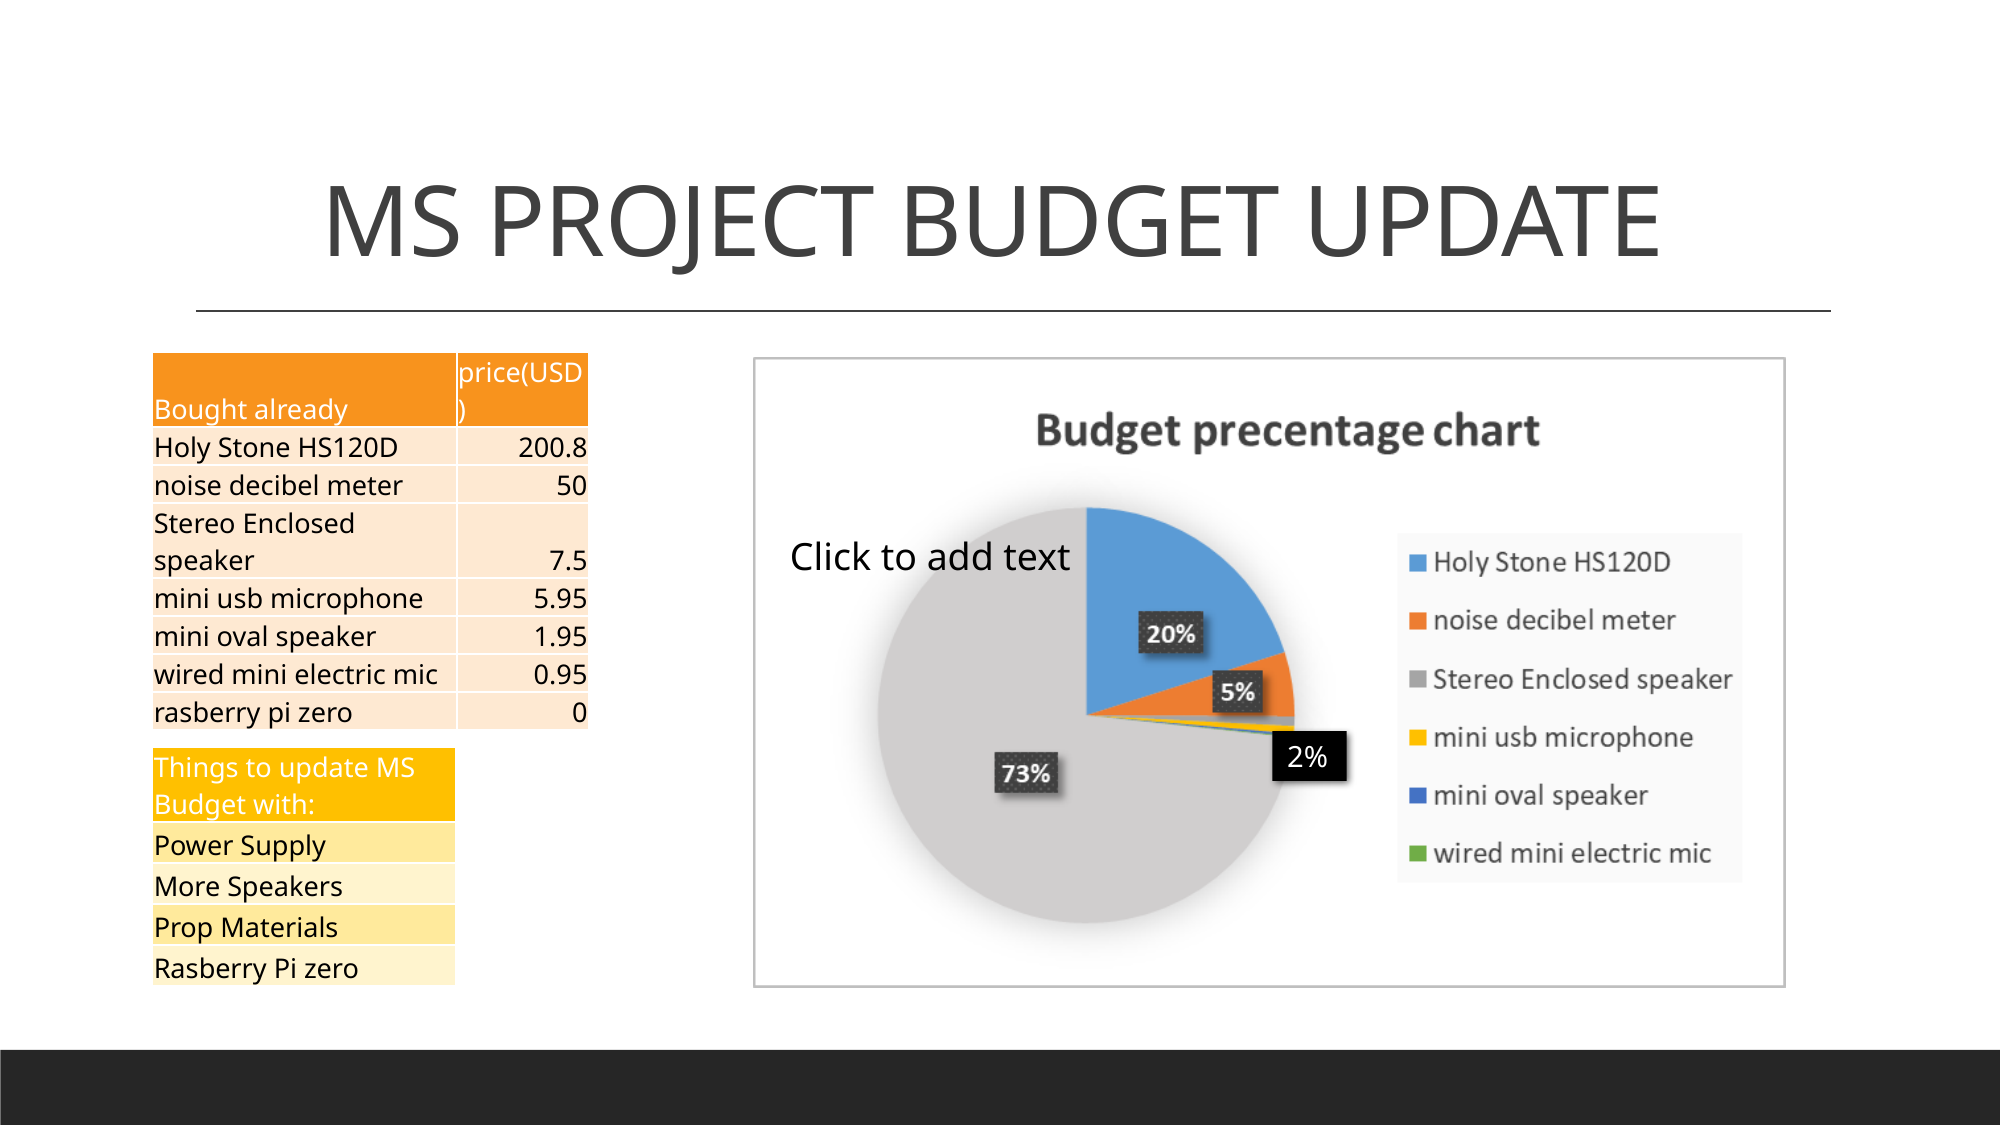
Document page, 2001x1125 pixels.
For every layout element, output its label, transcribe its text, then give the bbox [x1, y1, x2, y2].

table_cell More Speakers​ [153, 864, 455, 903]
table_cell 50 [458, 466, 588, 502]
table_header Bought already [153, 353, 456, 426]
table_cell Power Supply​ [153, 823, 455, 862]
table_cell mini oval speaker [153, 617, 456, 653]
table_cell Stereo Enclosed speaker [153, 504, 456, 577]
table_cell mini usb microphone [153, 579, 456, 615]
table_cell 0.95 [458, 655, 588, 691]
table_cell wired mini electric mic [153, 655, 456, 691]
table_cell 1.95 [458, 617, 588, 653]
table_cell Holy Stone HS120D [153, 428, 456, 464]
title MS PROJECT BUDGET UPDATE [180, 47, 1830, 285]
table_cell 200.8 [458, 428, 588, 464]
table_cell rasberry pi zero [153, 693, 456, 729]
table_cell Prop Materials​ [153, 905, 455, 944]
table_cell noise decibel meter [153, 466, 456, 502]
picture [753, 357, 1786, 988]
table_cell 7.5 [458, 504, 588, 577]
table_header price(USD) [458, 353, 588, 426]
table_cell Rasberry Pi zero [153, 946, 455, 985]
table_header Things to update MS Budget with:​ [153, 748, 455, 821]
table_cell 5.95 [458, 579, 588, 615]
table_cell 0 [458, 693, 588, 729]
